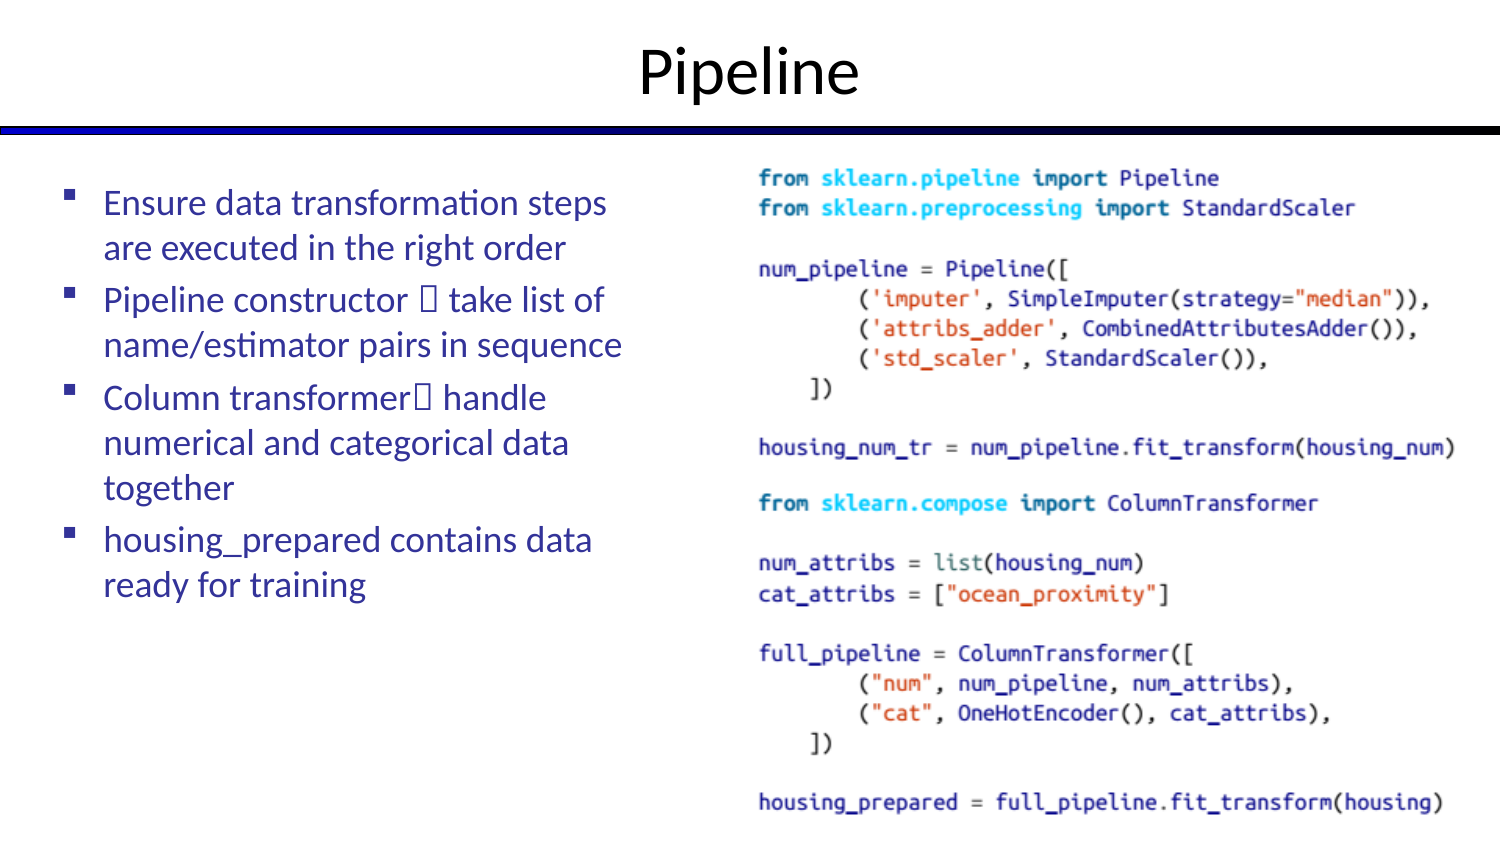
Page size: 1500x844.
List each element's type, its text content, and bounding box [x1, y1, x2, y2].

picture [749, 160, 1473, 463]
title Pipeline [0, 0, 1500, 138]
picture [749, 486, 1457, 822]
list Ensure data transformation steps are executed in the right order Pipeline constructor  take list of name/estimator pairs in sequence Column transformer handle numerical and categorical data together housing_prepared contains data ready for training [49, 171, 638, 754]
